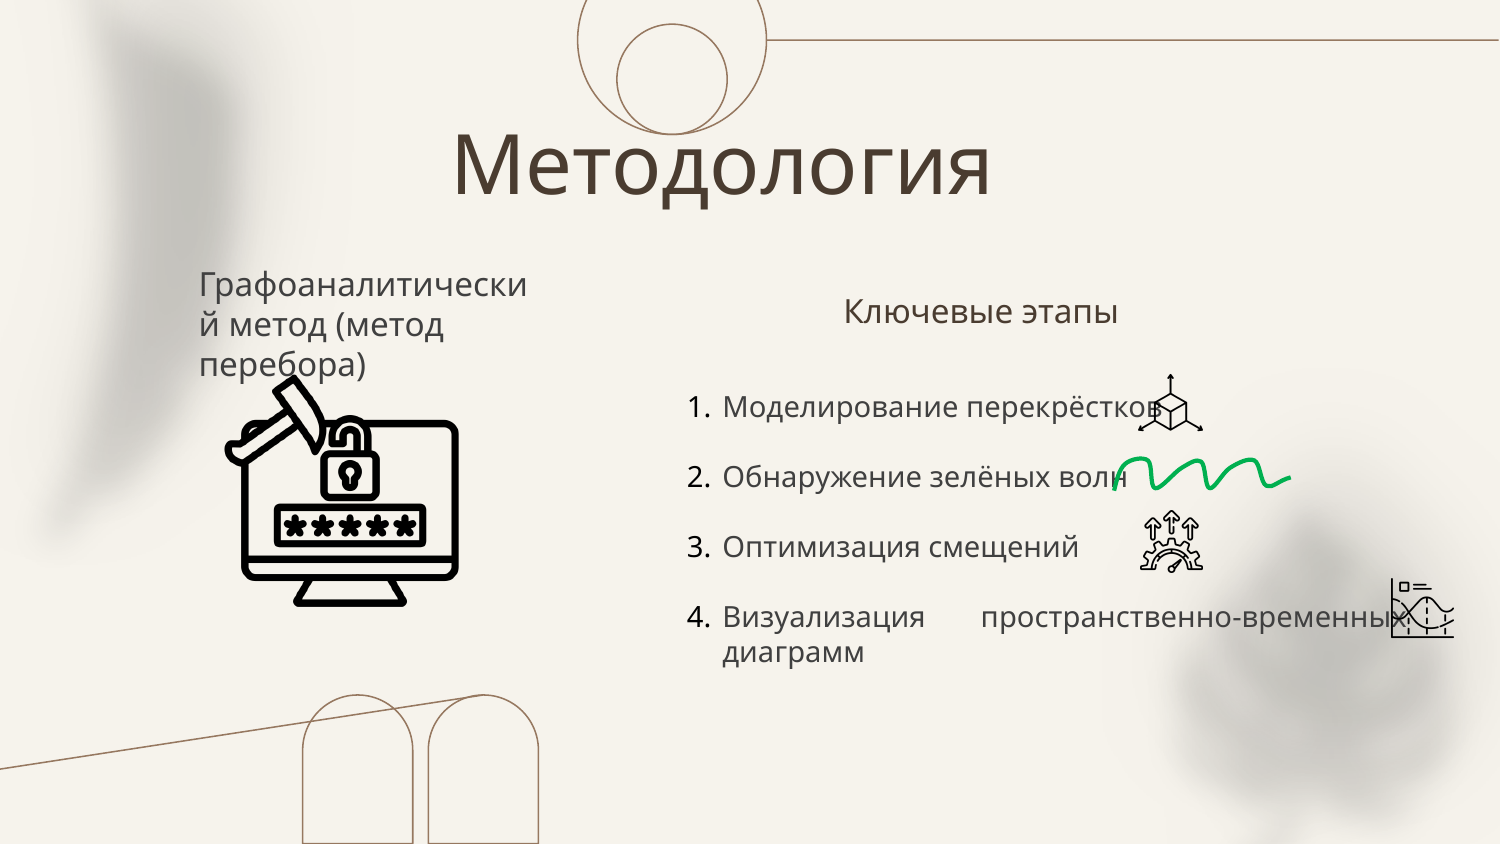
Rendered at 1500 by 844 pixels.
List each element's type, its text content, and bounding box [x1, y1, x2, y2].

picture [224, 373, 460, 609]
picture [1140, 509, 1203, 573]
picture [1390, 576, 1454, 640]
text_box Моделирование перекрёстков Обнаружение зелёных волн Оптимизация смещений Визуализация пространственно-временных диаграмм [672, 380, 1423, 746]
text_box [1112, 456, 1292, 492]
picture [1138, 370, 1203, 435]
title Методология [250, 47, 1195, 227]
subtitle Ключевые этапы [722, 275, 1216, 358]
text_box Графоаналитический метод (метод перебора) [183, 255, 563, 390]
